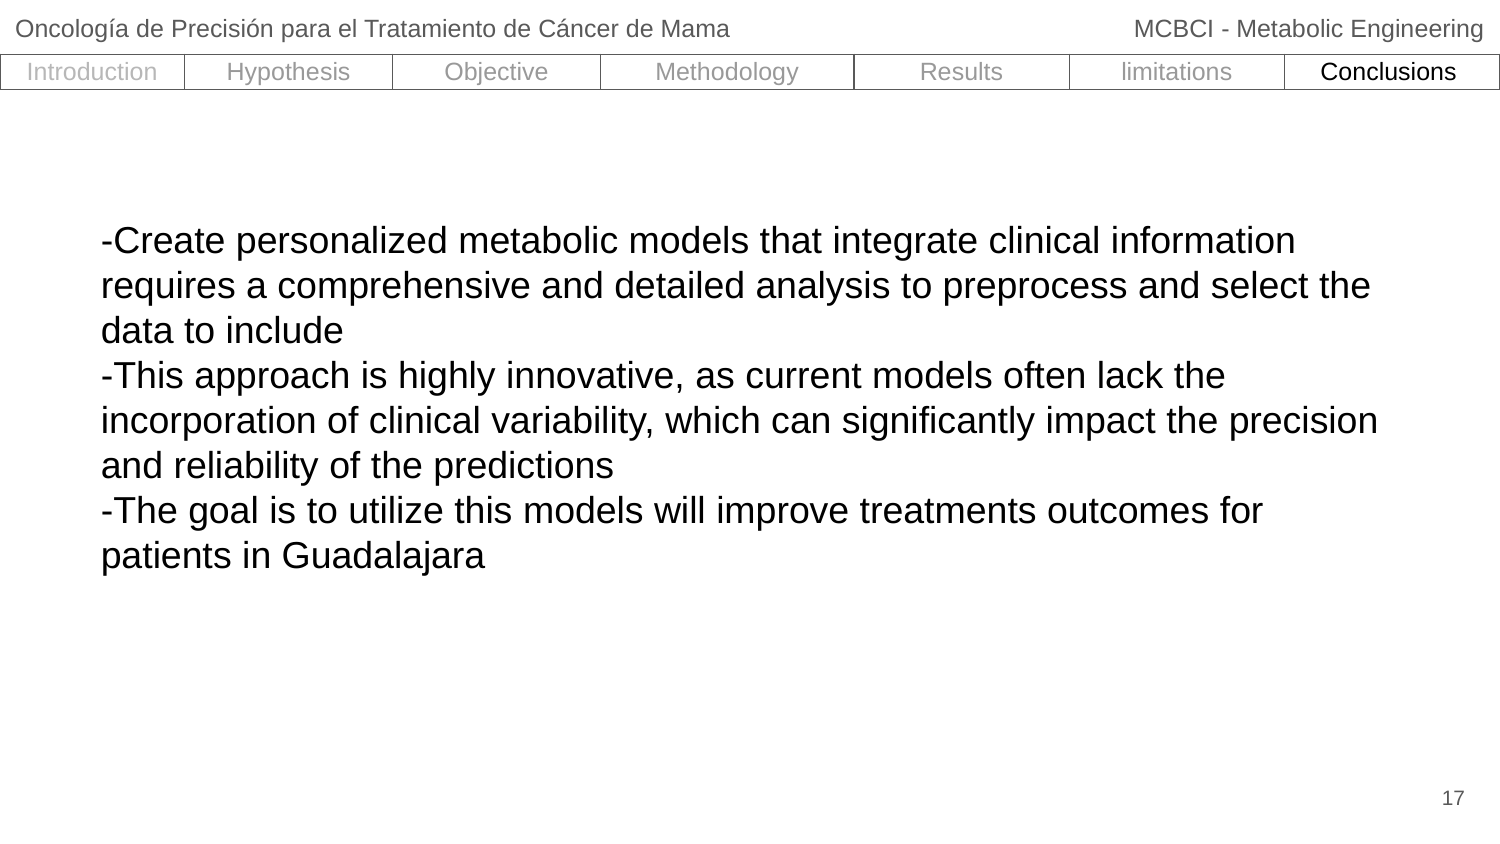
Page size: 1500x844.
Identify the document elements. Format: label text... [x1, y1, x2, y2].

table_header limitations [1070, 55, 1284, 89]
table_header Conclusions [1285, 55, 1499, 89]
table_header Introduction [1, 55, 184, 89]
table_header Hypothesis [185, 55, 392, 89]
table_header Methodology [601, 55, 853, 89]
table_header Results [855, 55, 1069, 89]
text_box -Create personalized metabolic models that integrate clinical information requires a comprehensive and detailed analysis to preprocess and select the data to include -This approach is highly innovative, as current models often lack the incorporation of clinical variability, which can significantly impact the precision and reliability of the predictions -The goal is to utilize this models will improve treatments outcomes for patients in Guadalajara [85, 201, 1414, 330]
text_box MCBCI - Metabolic Engineering [917, 0, 1500, 54]
slide_number ‹#› [1389, 764, 1480, 830]
table_header Objective [393, 55, 600, 89]
text_box Oncología de Precisión para el Tratamiento de Cáncer de Mama [0, 0, 750, 55]
